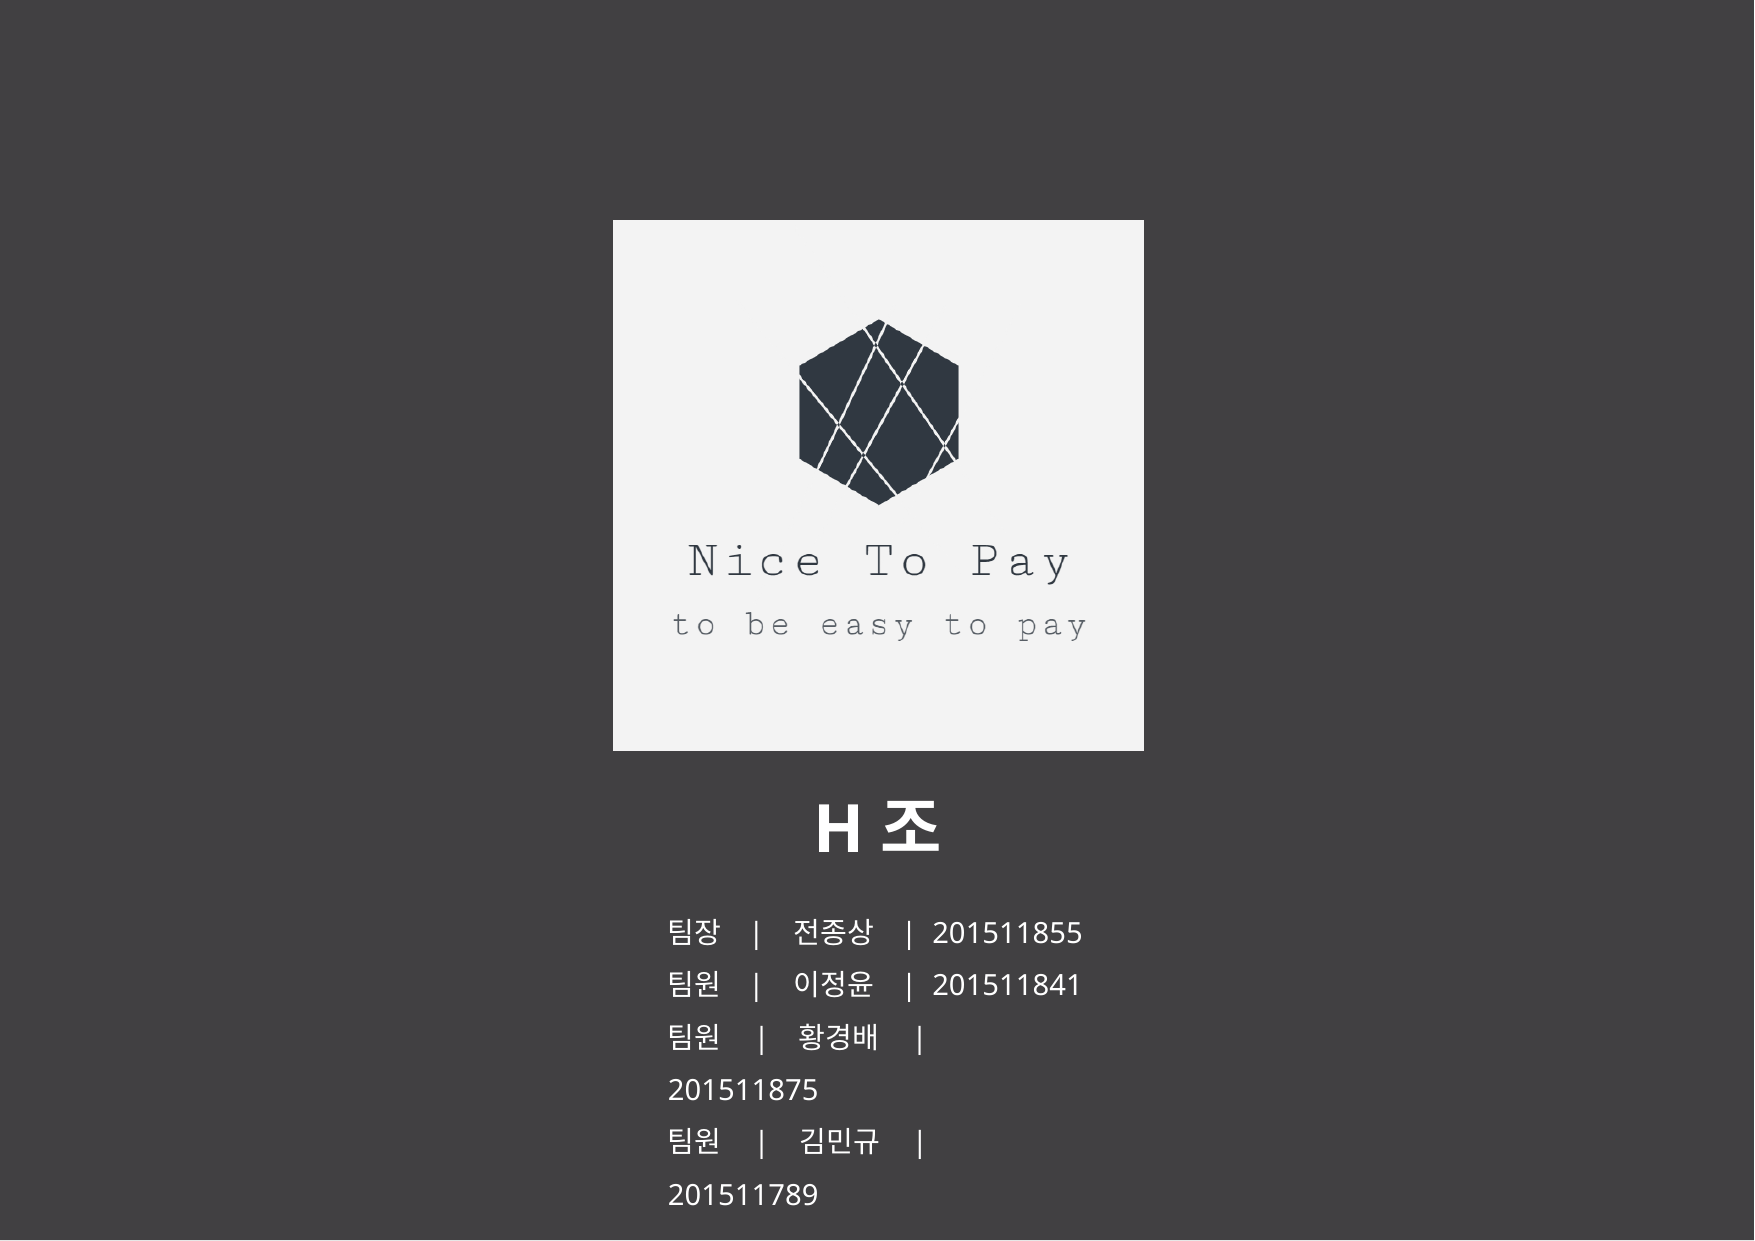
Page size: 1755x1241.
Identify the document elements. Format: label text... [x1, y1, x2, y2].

text_box [0, 0, 1754, 1241]
text_box H조 [811, 783, 943, 866]
picture [613, 220, 1144, 751]
text_box 팀장 | 전종상 | 201511855 팀원 | 이정윤 | 201511841 팀원 | 황경배 | 201511875 팀원 | 김민규 | 201511789 [651, 888, 1106, 1091]
